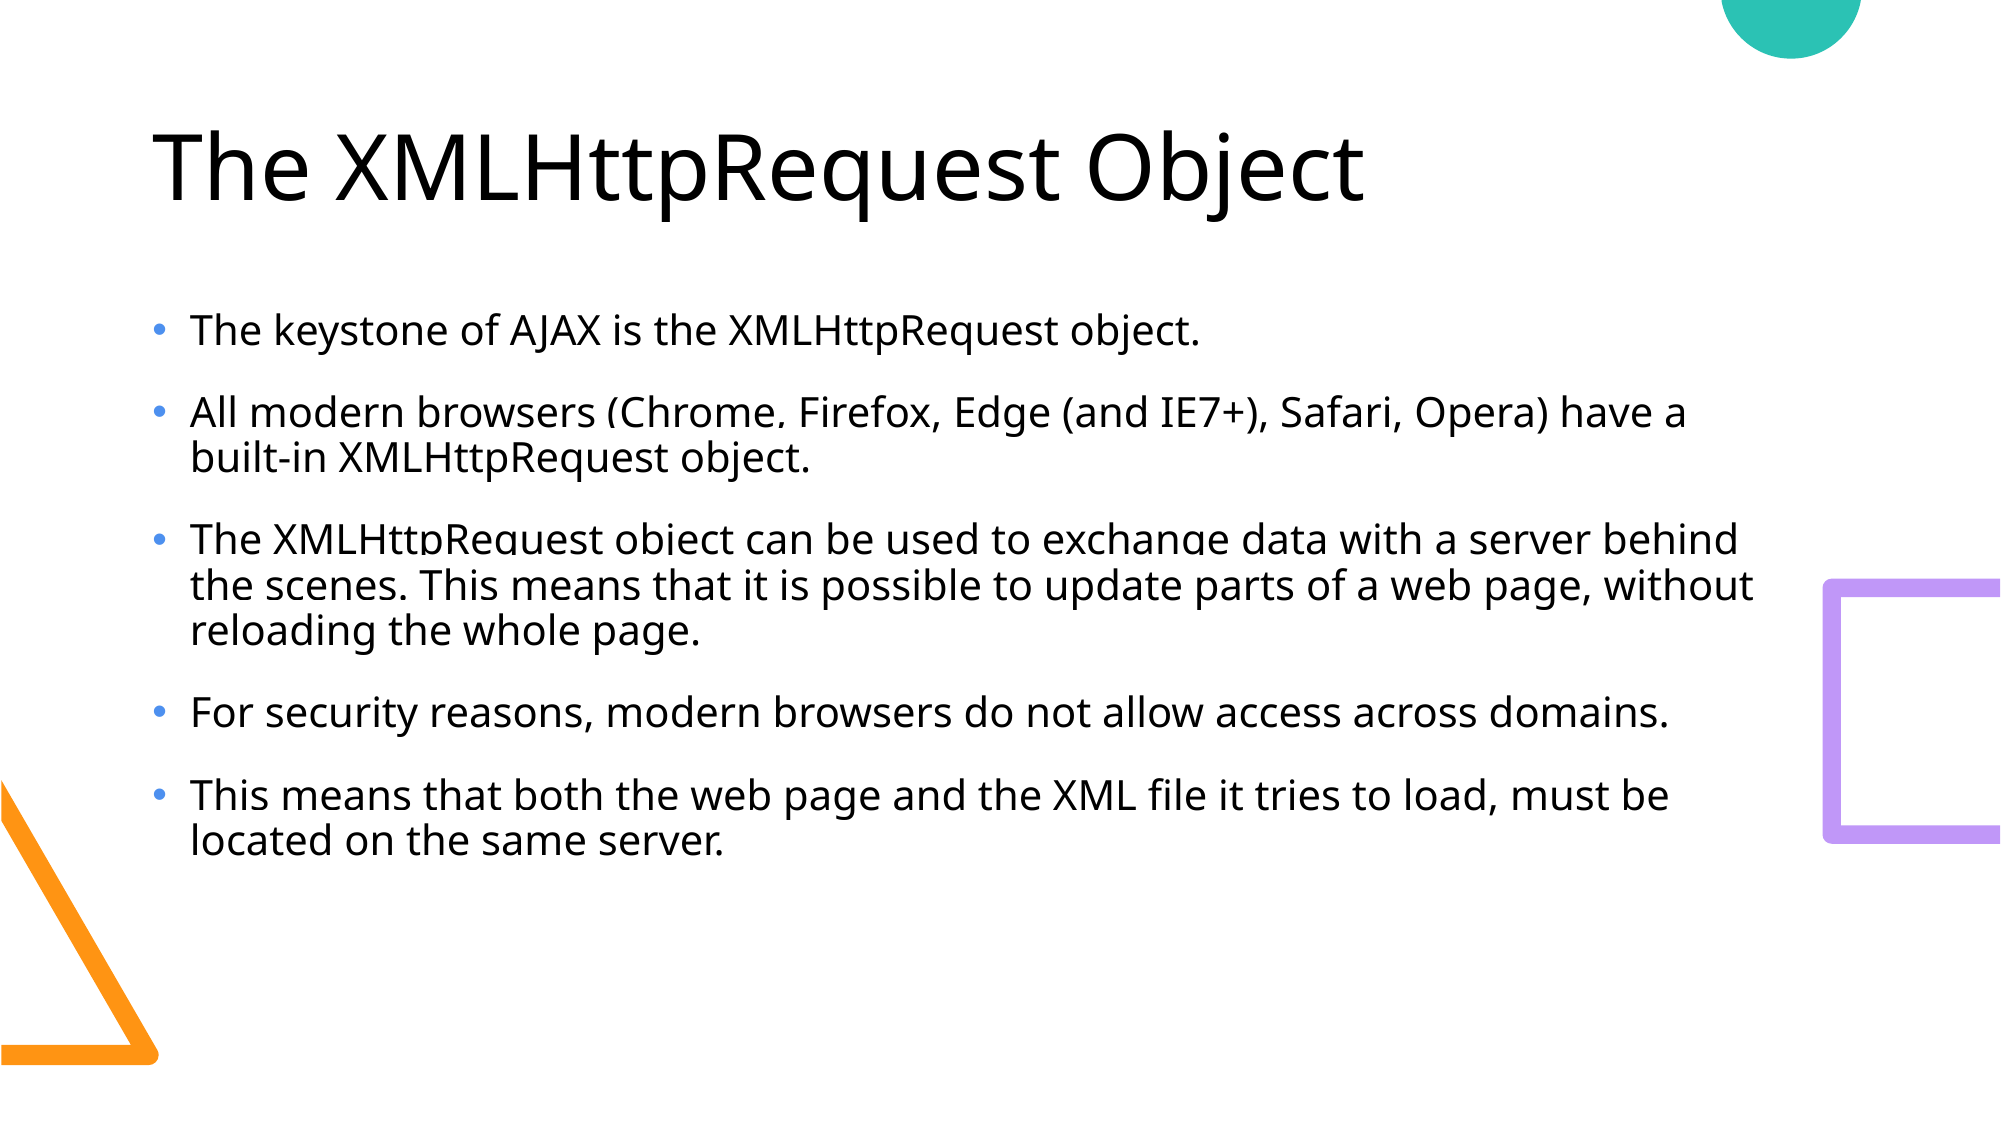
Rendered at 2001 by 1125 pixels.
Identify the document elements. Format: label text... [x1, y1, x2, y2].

title The XMLHttpRequest Object [137, 50, 1863, 292]
list The keystone of AJAX is the XMLHttpRequest object. All modern browsers (Chrome, Firefox, Edge (and IE7+), Safari, Opera) have a built-in XMLHttpRequest object. The XMLHttpRequest object can be used to exchange data with a server behind the scenes. This means that it is possible to update parts of a web page, without reloading the whole page. For security reasons, modern browsers do not allow access across domains. This means that both the web page and the XML file it tries to load, must be located on the same server. [137, 301, 1815, 1027]
